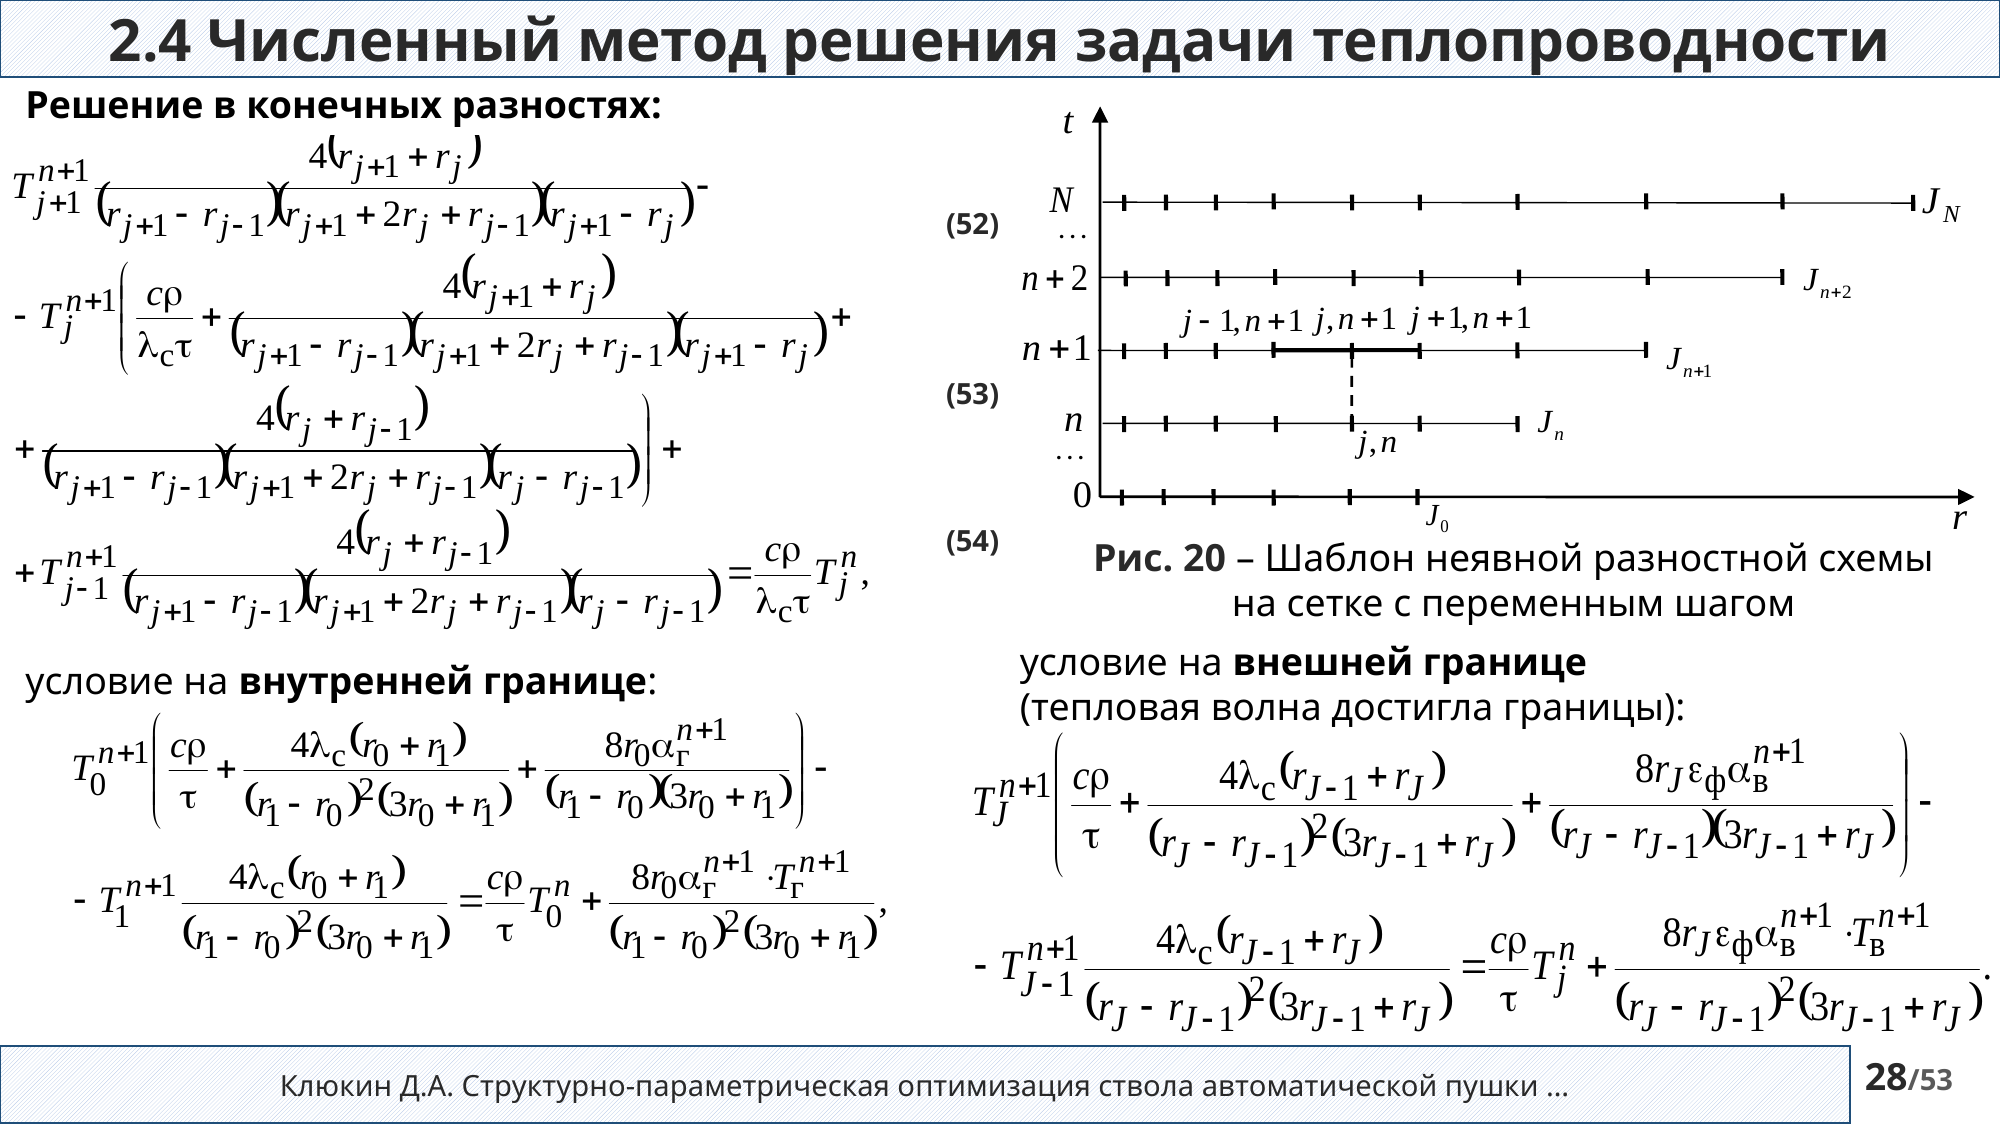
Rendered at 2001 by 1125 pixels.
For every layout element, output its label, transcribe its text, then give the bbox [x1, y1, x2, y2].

text_box Клюкин Д.А. Структурно-параметрическая оптимизация ствола автоматической пушки … [0, 1045, 1850, 1123]
text_box (52) [931, 198, 1015, 248]
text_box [10, 135, 874, 635]
text_box Решение в конечных разностях: условие на внутренней границе: [22, 635, 862, 705]
text_box Рис. 20 – Шаблон неявной разностной схемы на сетке с переменным шагом [1027, 526, 2000, 632]
text_box Решение в конечных разностях: условие на внутренней границе: [22, 78, 862, 135]
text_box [970, 727, 1994, 1037]
text_box (53) [931, 368, 1015, 418]
text_box 2.4 Численный метод решения задачи теплопроводности [0, 1, 2000, 78]
text_box (54) [931, 515, 1015, 565]
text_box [70, 708, 892, 964]
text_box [1016, 80, 1990, 552]
text_box условие на внешней границе (тепловая волна достигла границы): [1016, 634, 2000, 731]
slide_number 28/53 [1850, 1045, 2000, 1125]
